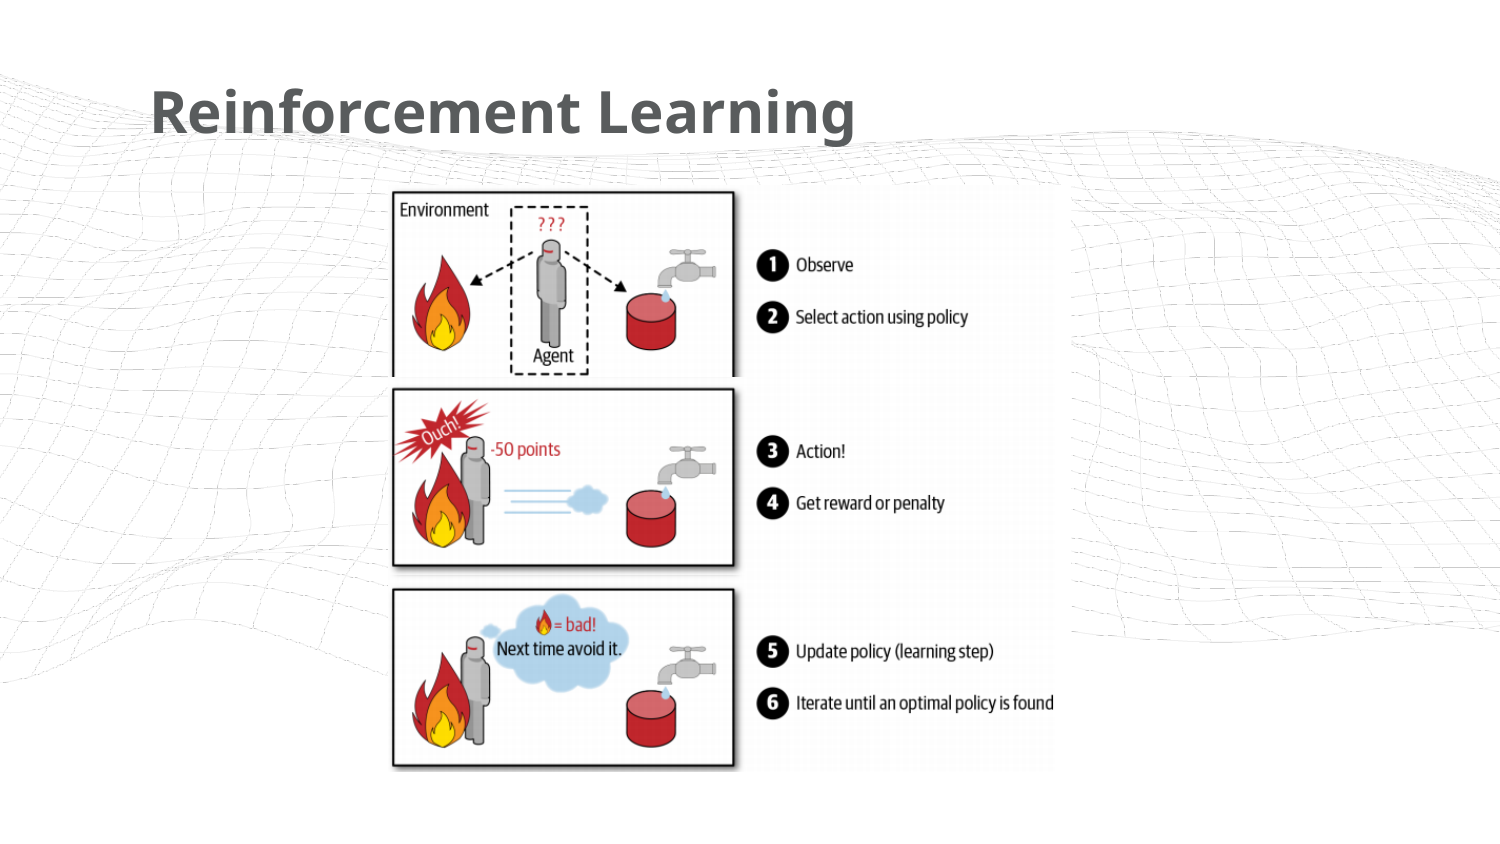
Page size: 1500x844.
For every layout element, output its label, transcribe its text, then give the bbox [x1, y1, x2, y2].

title Reinforcement Learning [134, 59, 1366, 217]
picture [0, 0, 1500, 844]
